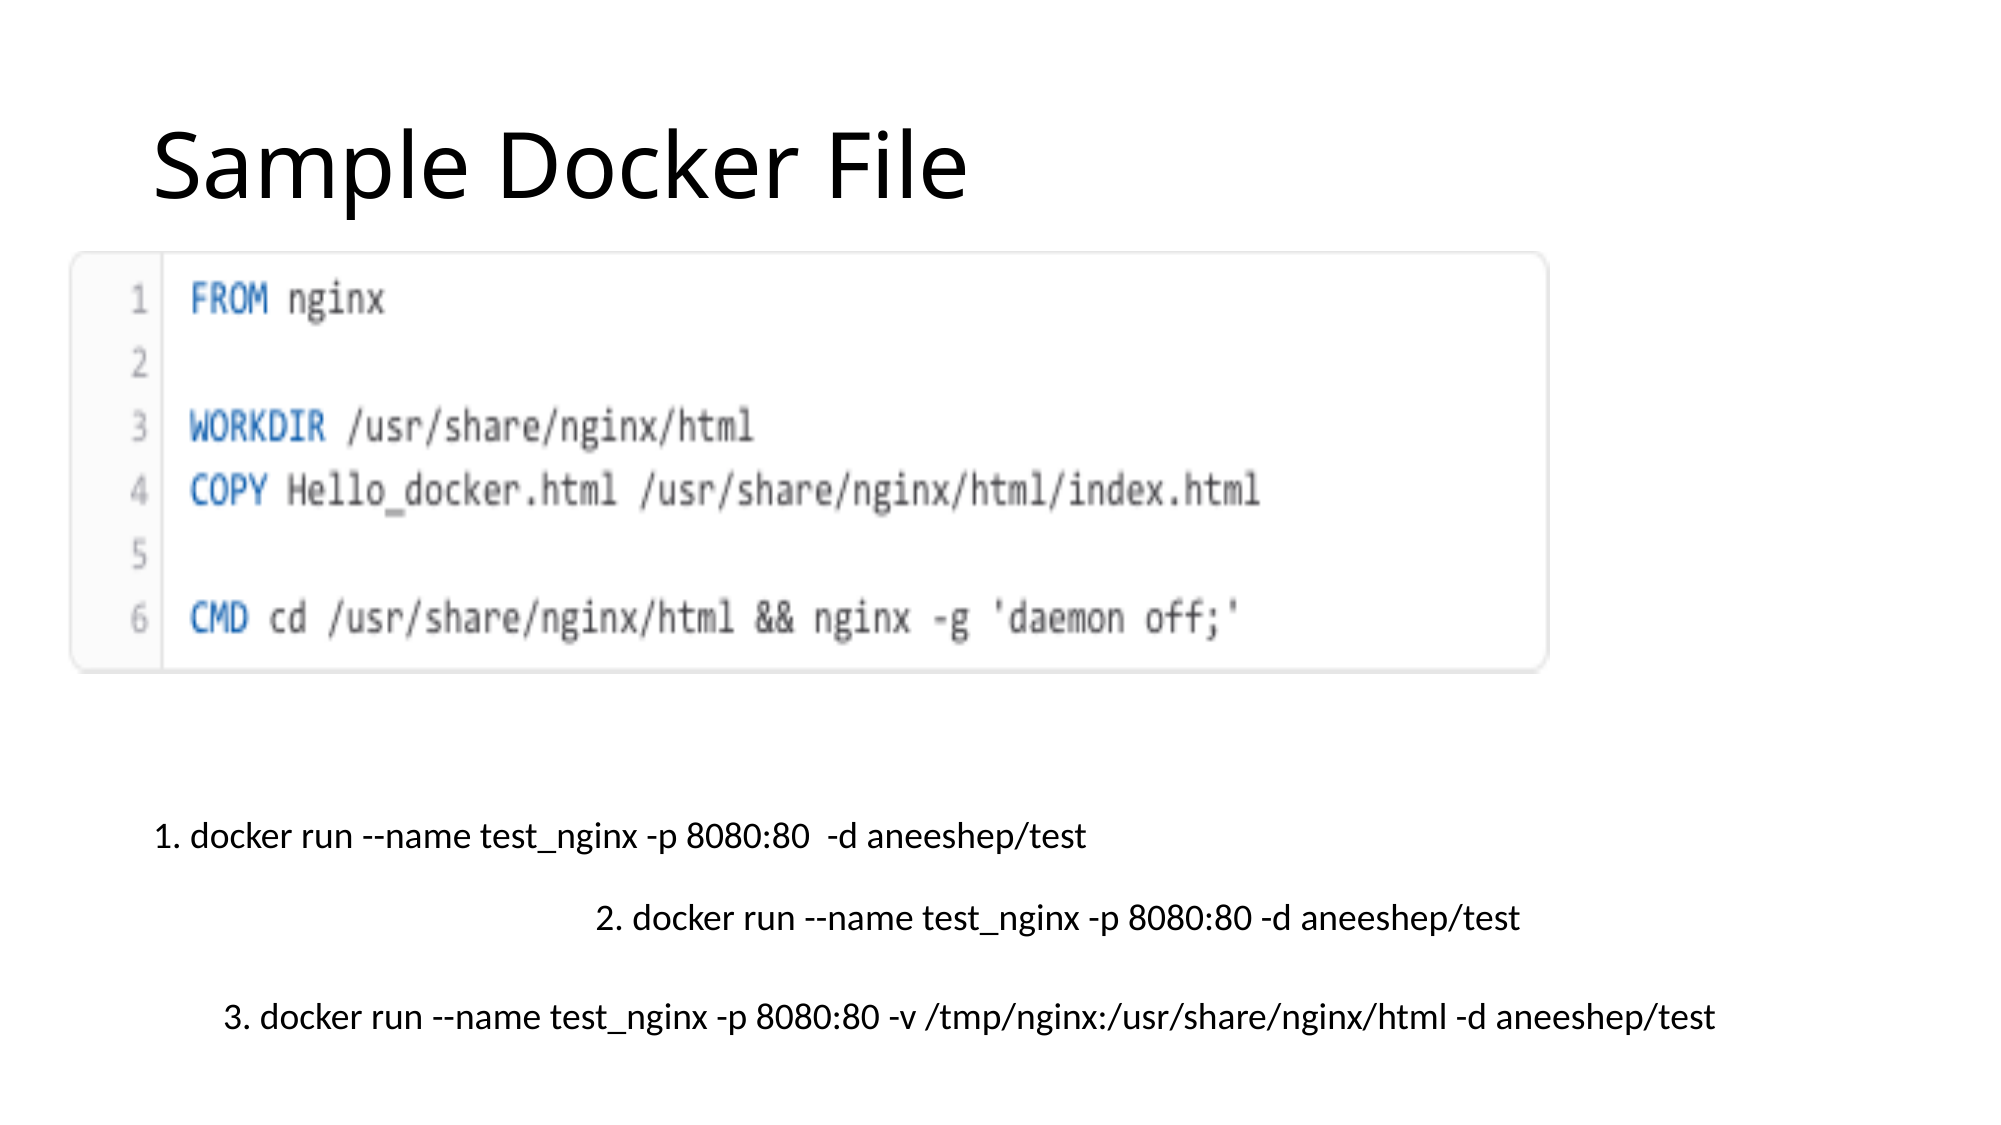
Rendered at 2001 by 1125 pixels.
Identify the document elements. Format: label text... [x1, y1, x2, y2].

text_box 3. docker run --name test_nginx -p 8080:80 -v /tmp/nginx:/usr/share/nginx/html -d aneeshep/test [208, 984, 1863, 1045]
title Sample Docker File [137, 59, 1863, 278]
text_box 2. docker run --name test_nginx -p 8080:80 -d aneeshep/test [580, 885, 1581, 946]
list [64, 251, 1550, 674]
text_box 1. docker run --name test_nginx -p 8080:80 -d aneeshep/test [138, 804, 1103, 864]
